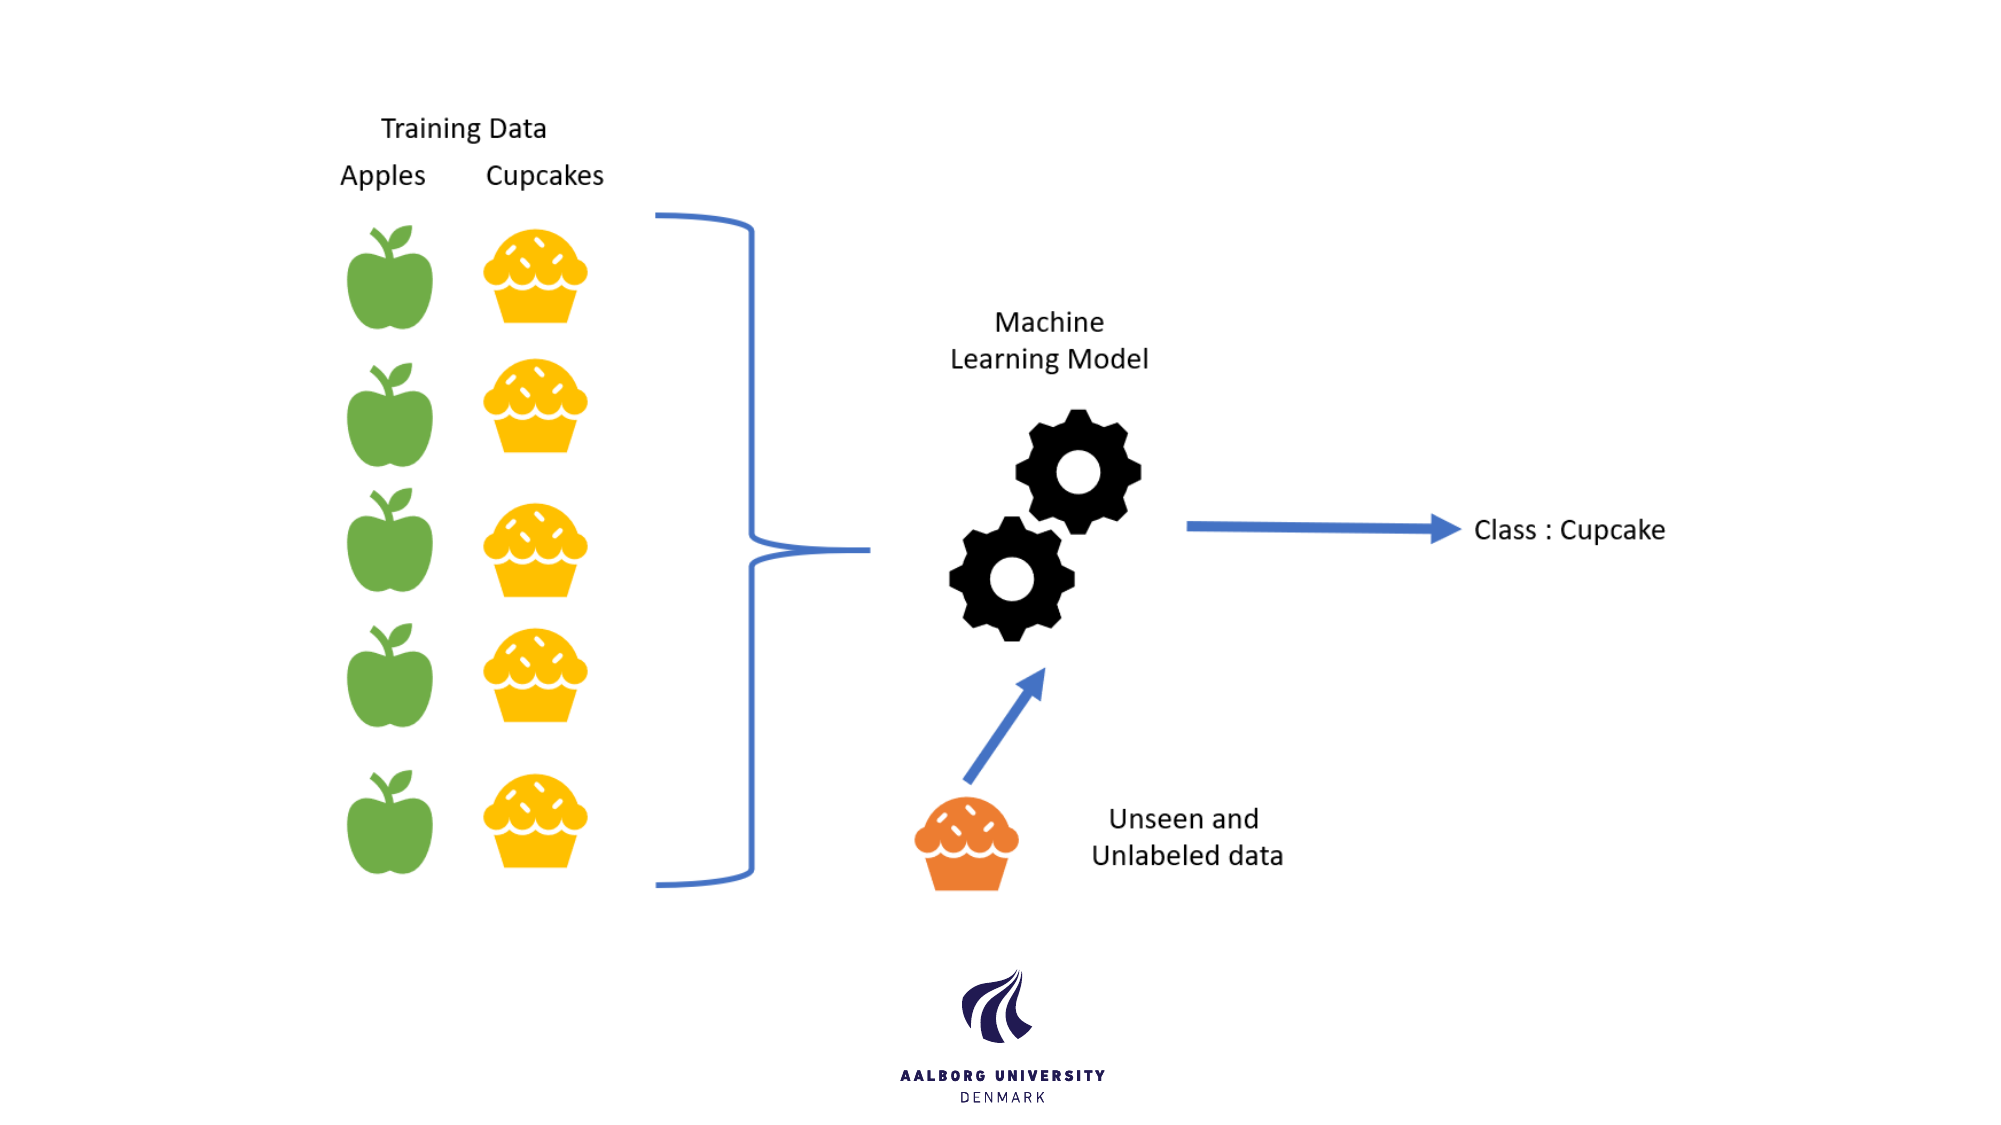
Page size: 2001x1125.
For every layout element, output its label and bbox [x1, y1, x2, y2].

picture [284, 90, 1716, 935]
